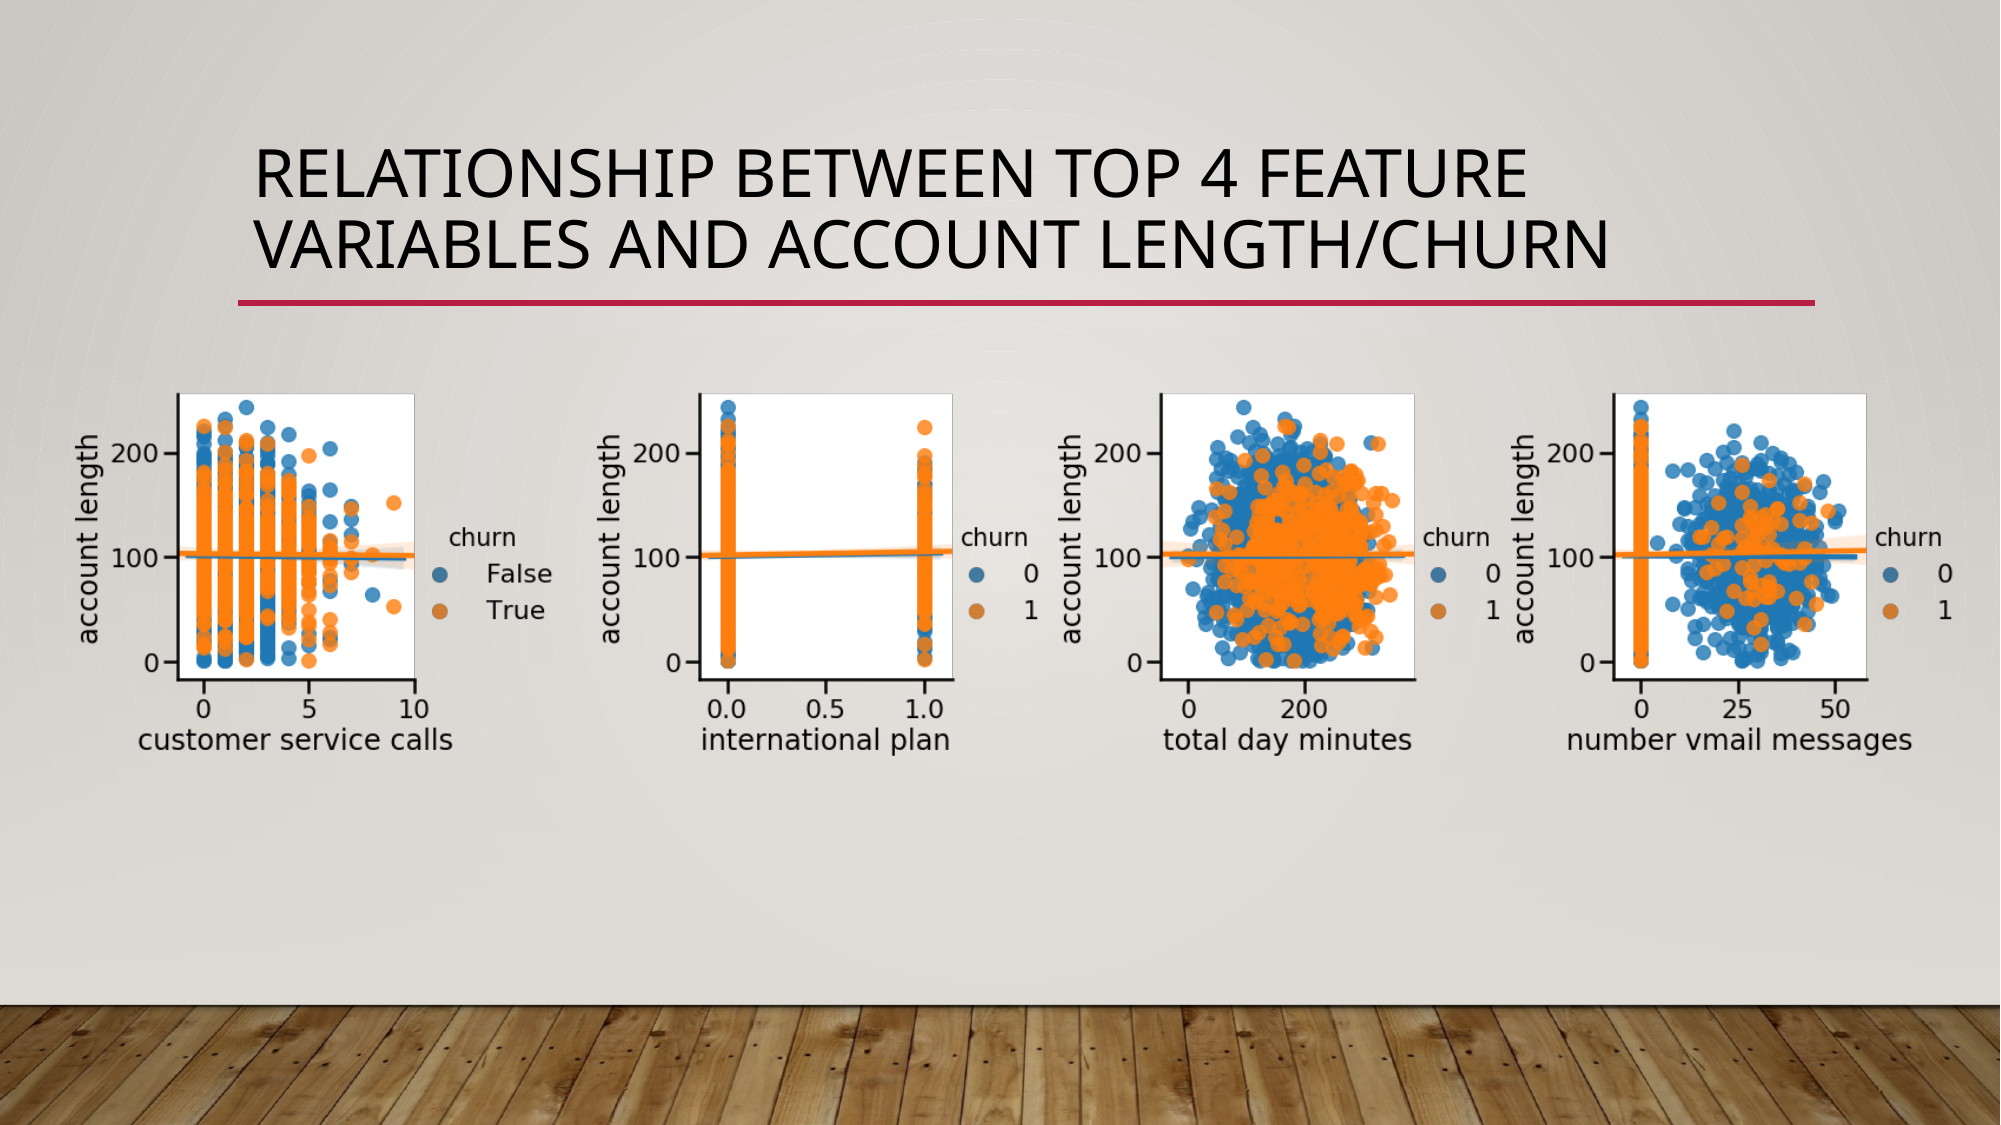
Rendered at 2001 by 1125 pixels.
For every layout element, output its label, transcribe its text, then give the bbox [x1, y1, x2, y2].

picture [589, 387, 1977, 763]
title Relationship between top 4 feature variables and Account Length/churn [238, 131, 1814, 305]
picture [0, 1005, 2000, 1125]
picture [67, 387, 576, 763]
